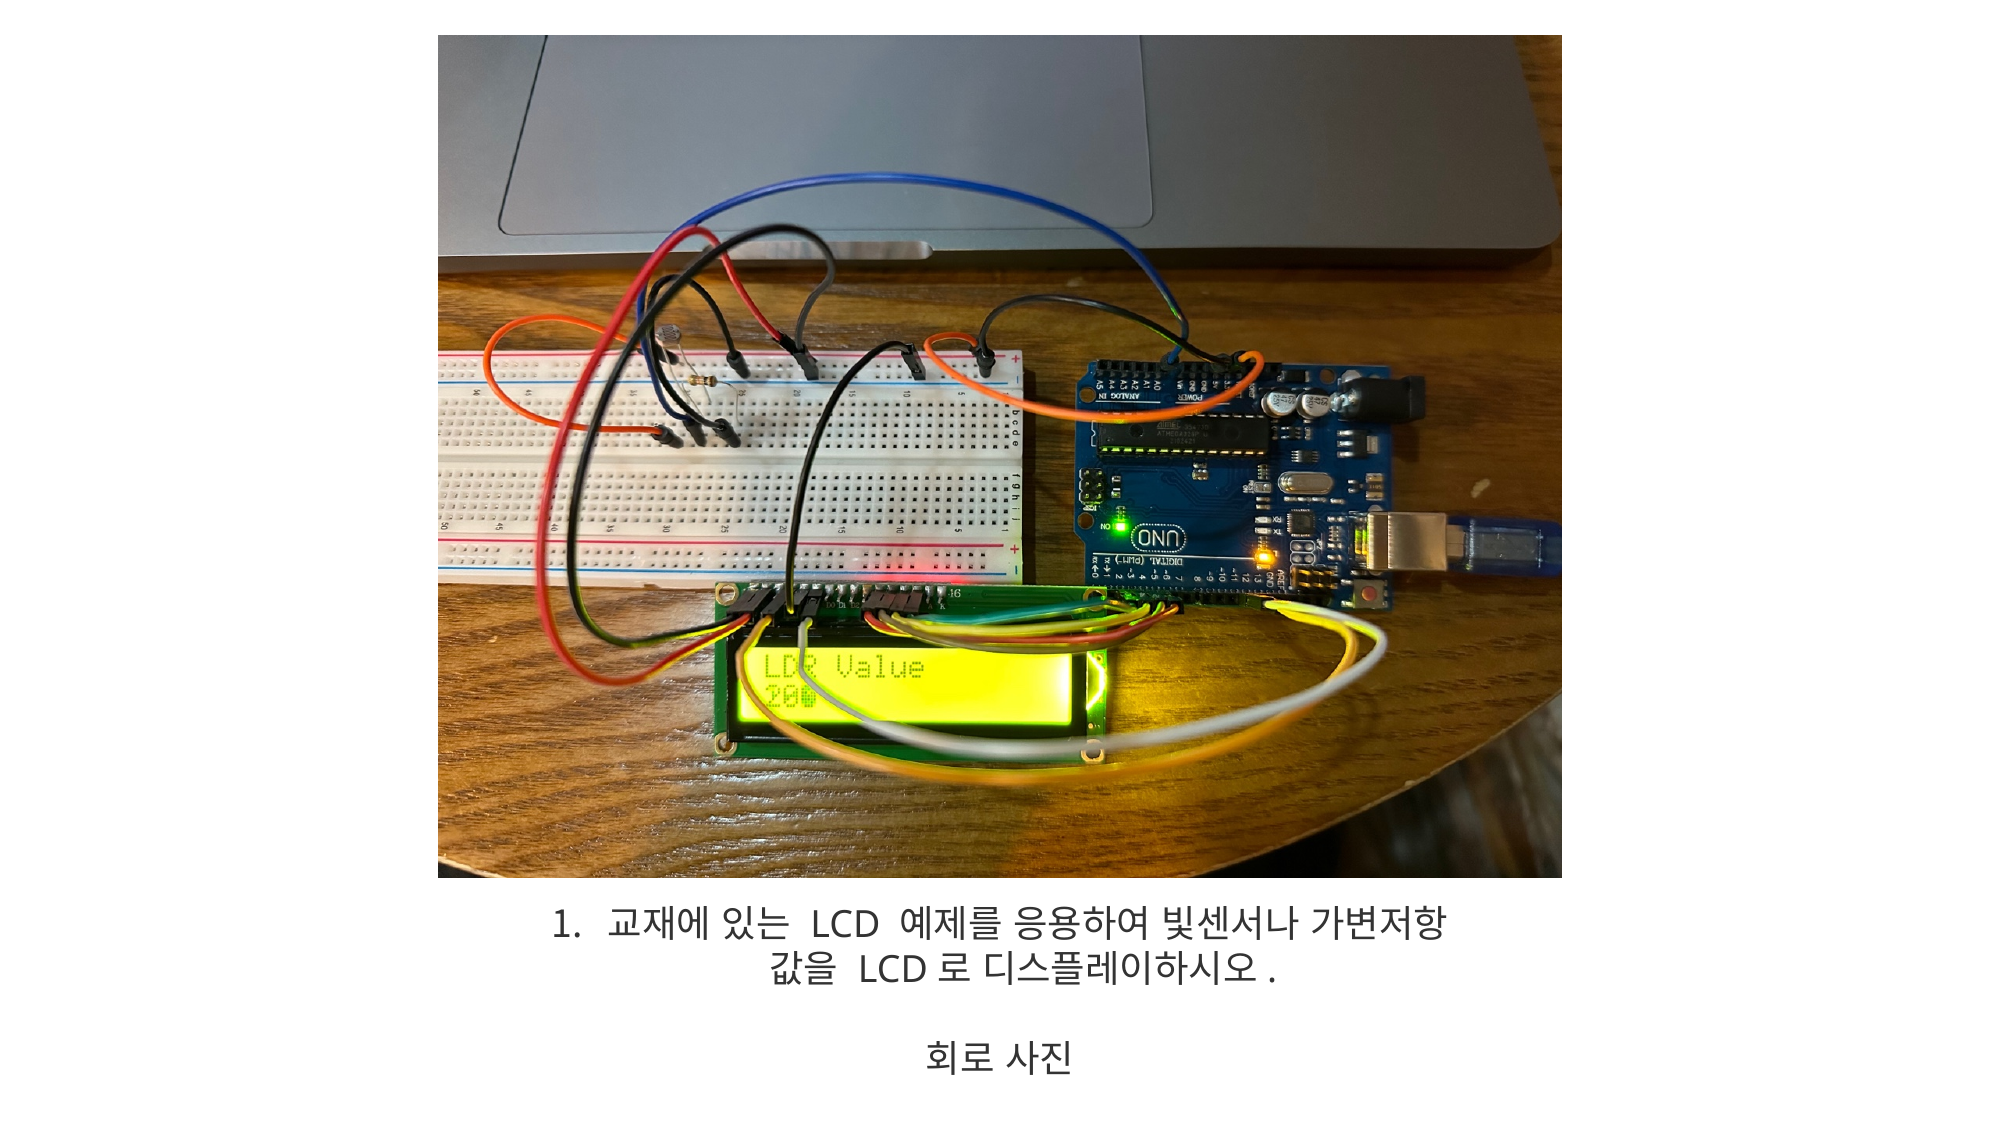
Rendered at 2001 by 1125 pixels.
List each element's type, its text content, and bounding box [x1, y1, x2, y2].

text_box 교재에 있는 LCD 예제를 응용하여 빛센서나 가변저항 값을 LCD로 디스플레이하시오. 회로 사진 [500, 892, 1500, 1088]
picture [438, 35, 1562, 879]
